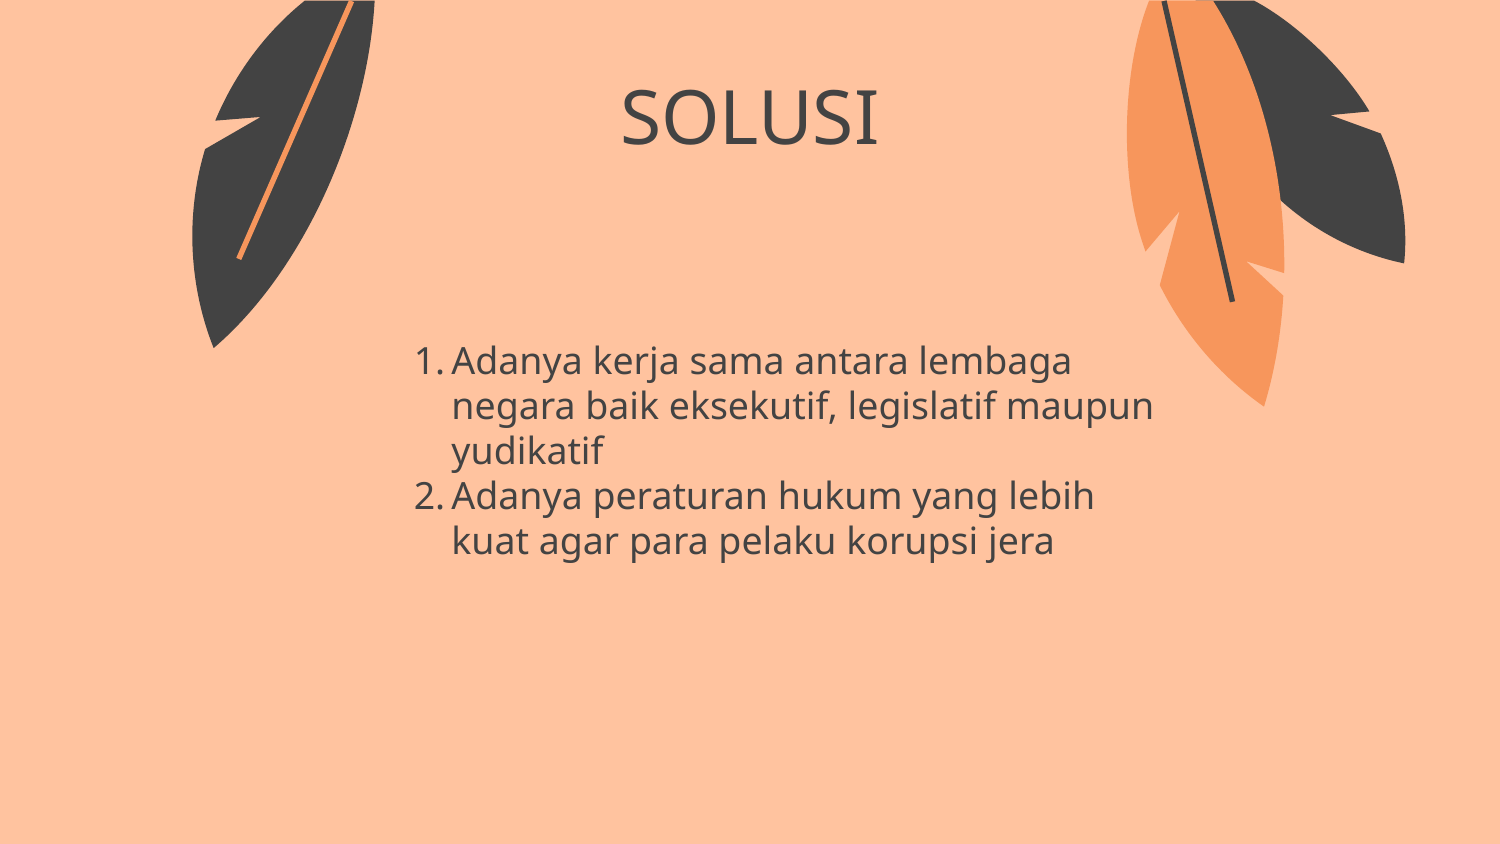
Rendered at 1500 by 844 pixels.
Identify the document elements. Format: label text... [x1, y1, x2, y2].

subtitle Adanya kerja sama antara lembaga negara baik eksekutif, legislatif maupun yudikatif Adanya peraturan hukum yang lebih kuat agar para pelaku korupsi jera [376, 416, 1160, 608]
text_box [185, 0, 1410, 408]
